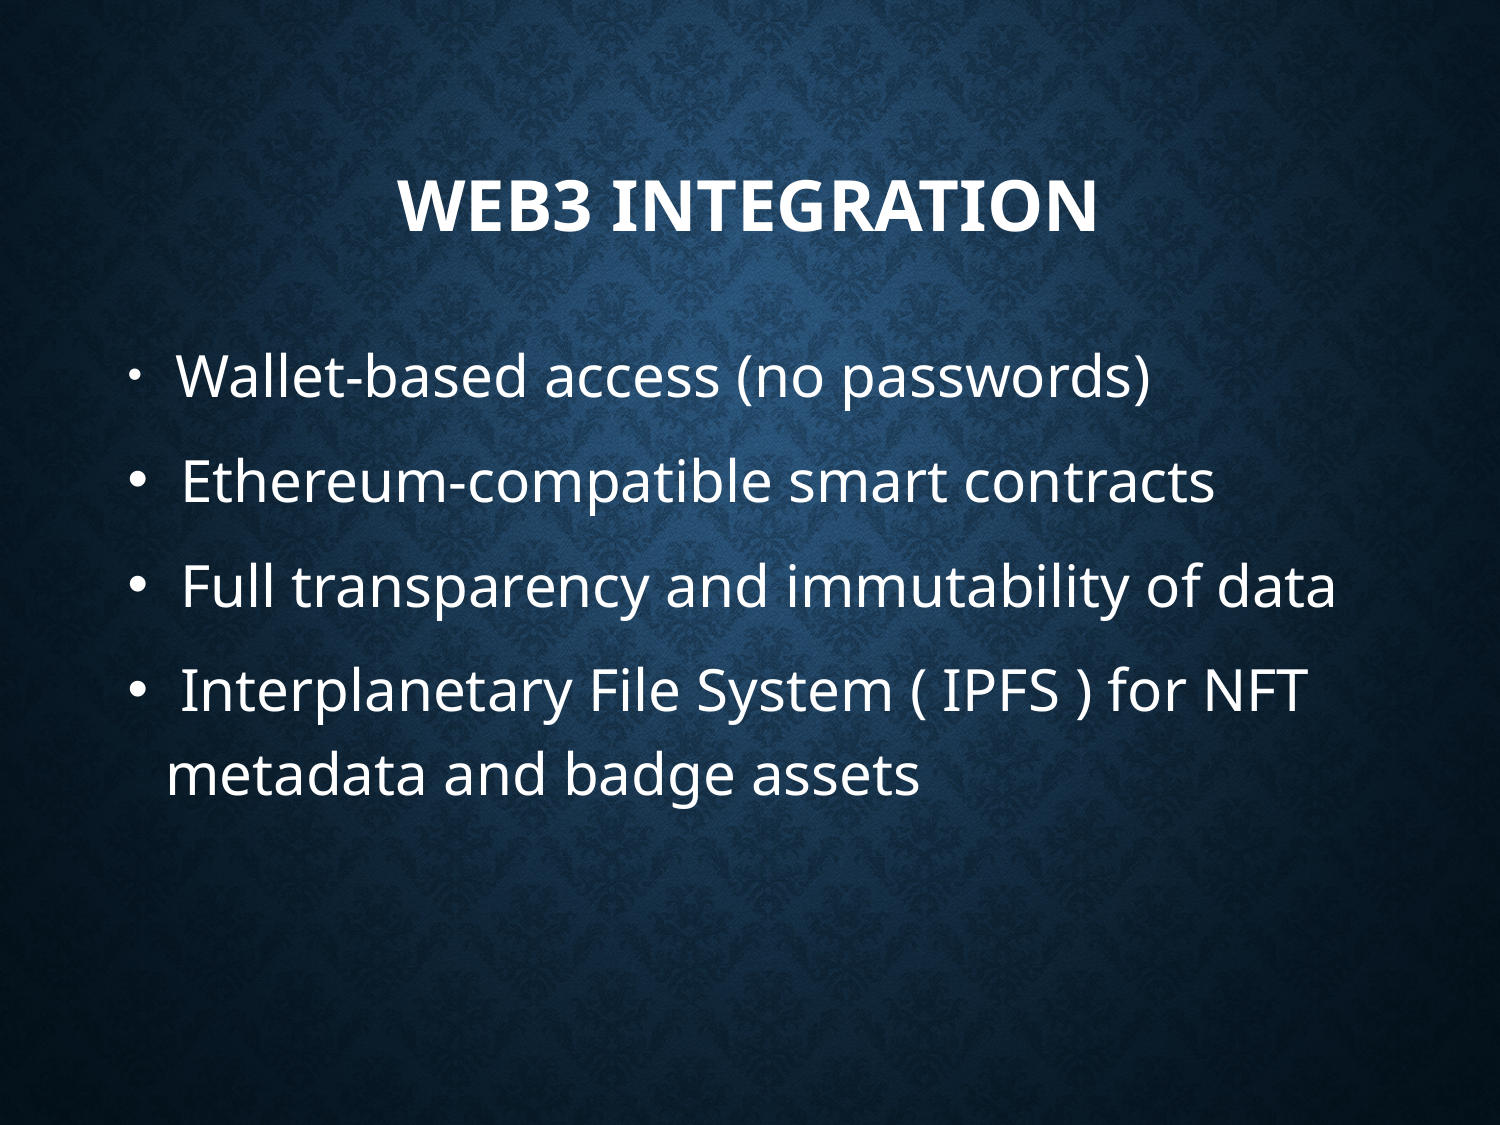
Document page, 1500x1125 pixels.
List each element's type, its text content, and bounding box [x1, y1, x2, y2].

list Wallet-based access (no passwords) Ethereum-compatible smart contracts Full transparency and immutability of data Interplanetary File System ( IPFS ) for NFT metadata and badge assets [112, 317, 1387, 924]
title Web3 Integration [112, 99, 1387, 317]
